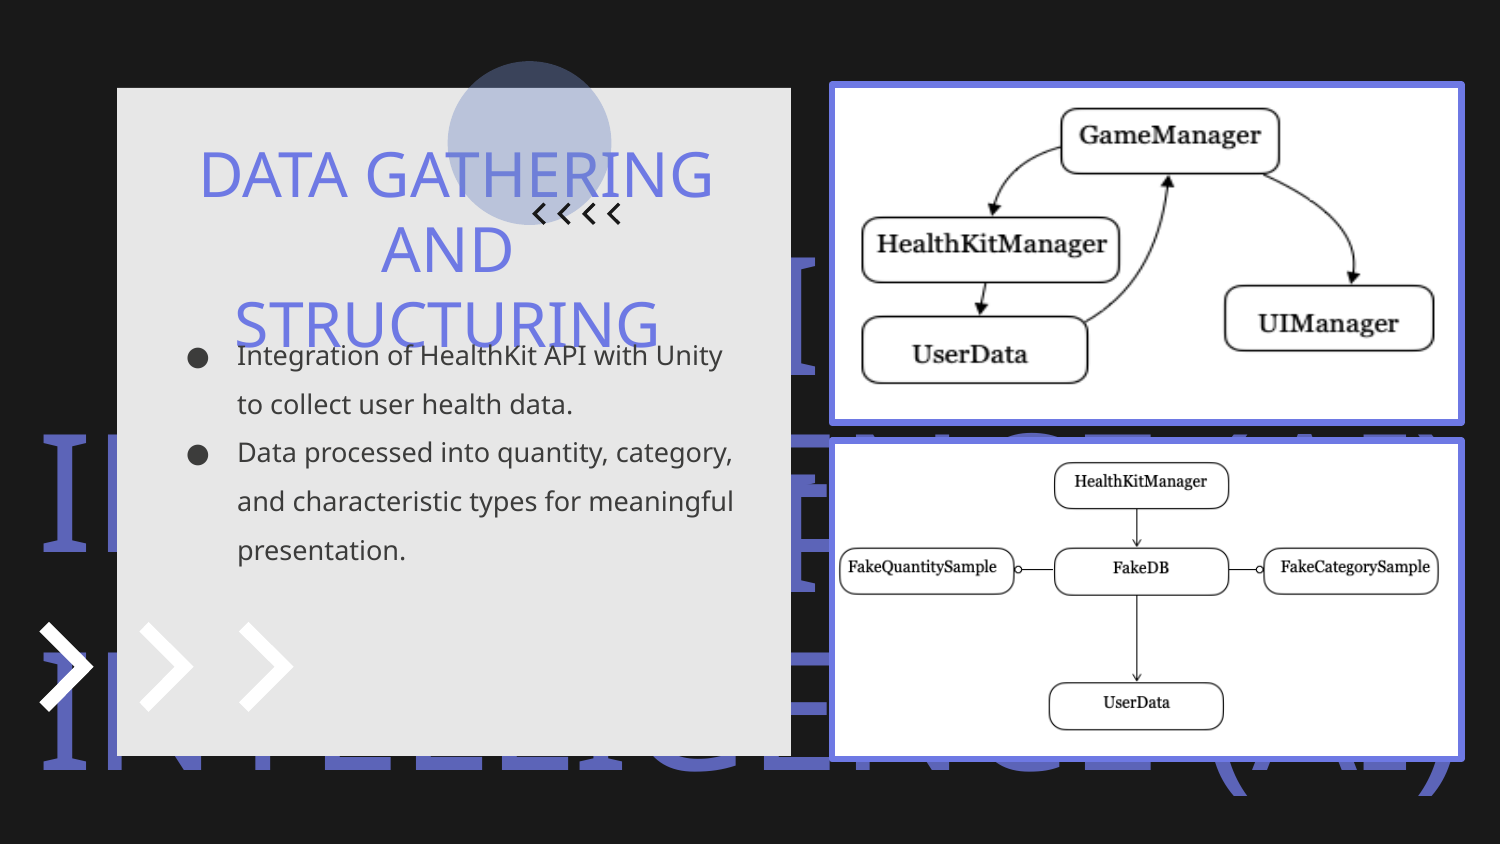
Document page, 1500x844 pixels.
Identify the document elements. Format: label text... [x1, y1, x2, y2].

picture [834, 87, 1459, 420]
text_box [531, 202, 621, 226]
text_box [0, 621, 294, 713]
text_box [117, 87, 791, 756]
title DATA GATHERING AND STRUCTURING [146, 187, 750, 307]
list Integration of HealthKit API with Unity to collect user health data. Data processed into quantity, category, and characteristic types for meaningful presentation. [146, 307, 750, 724]
picture [834, 443, 1459, 757]
text_box [447, 61, 612, 225]
